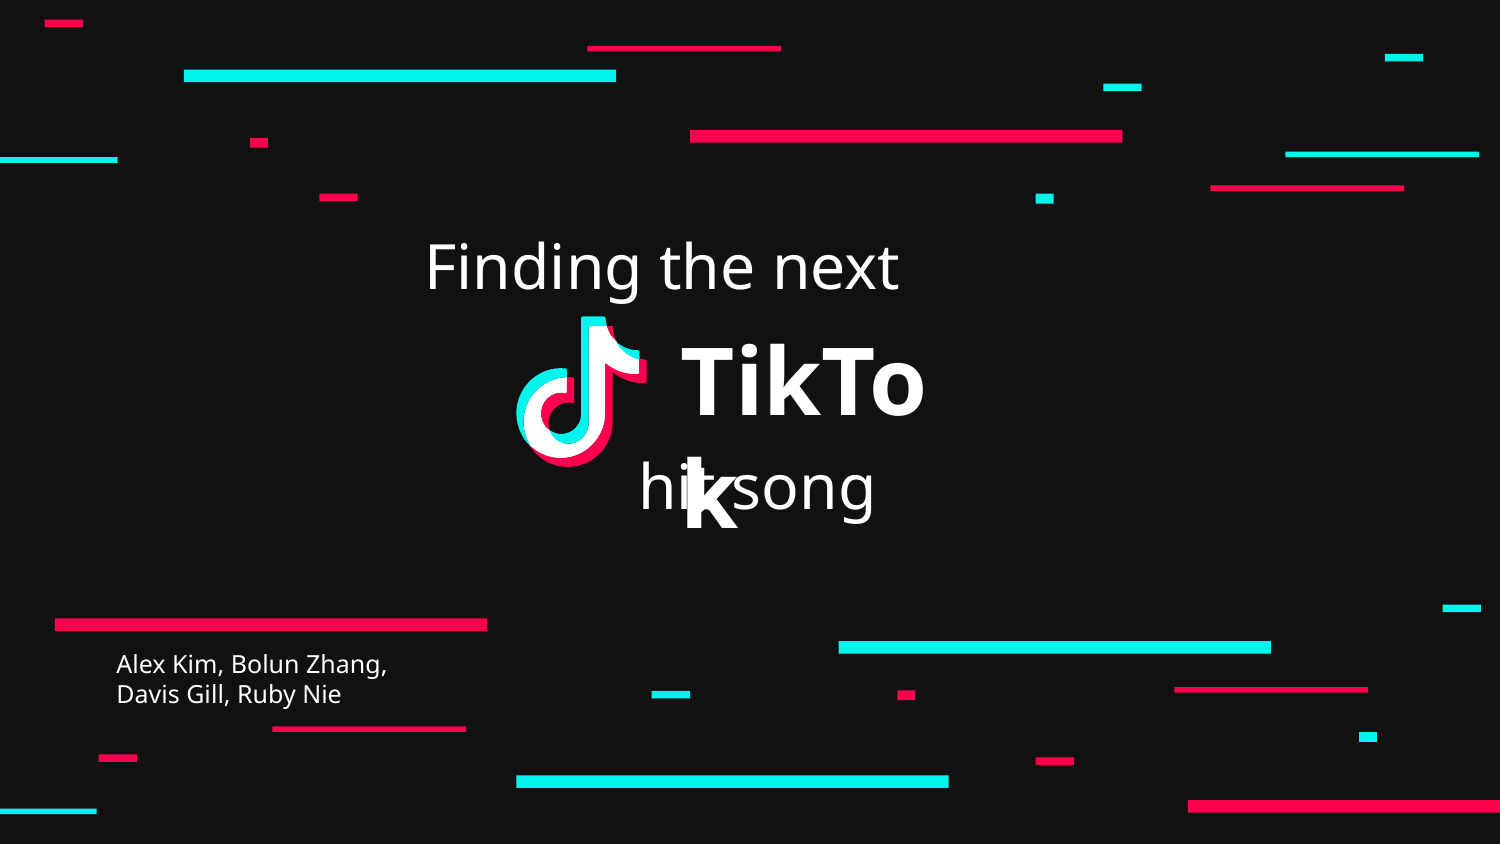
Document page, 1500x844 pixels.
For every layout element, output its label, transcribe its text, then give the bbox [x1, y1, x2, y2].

text_box [250, 137, 268, 148]
text_box [1442, 604, 1481, 613]
text_box [0, 157, 118, 163]
text_box [0, 808, 97, 815]
text_box [1103, 83, 1142, 92]
text_box [1174, 687, 1368, 693]
text_box [651, 690, 691, 699]
text_box Finding the next [412, 221, 973, 308]
text_box [319, 193, 358, 202]
text_box Alex Kim, Bolun Zhang, Davis Gill, Ruby Nie [105, 642, 413, 714]
text_box [272, 726, 467, 732]
text_box [1035, 193, 1054, 204]
text_box TikTok [669, 316, 978, 553]
text_box [690, 130, 1123, 143]
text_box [516, 316, 647, 468]
text_box [98, 754, 137, 762]
text_box [54, 618, 488, 631]
text_box [1187, 800, 1500, 813]
text_box [1384, 53, 1424, 62]
text_box hit song [626, 441, 935, 528]
text_box [1285, 151, 1480, 158]
text_box [1359, 732, 1377, 742]
text_box [183, 69, 617, 83]
text_box [1210, 185, 1405, 191]
text_box [897, 690, 916, 701]
text_box [1035, 757, 1074, 765]
text_box [587, 45, 782, 52]
text_box [516, 775, 949, 788]
text_box [44, 19, 83, 28]
text_box [838, 641, 1271, 654]
